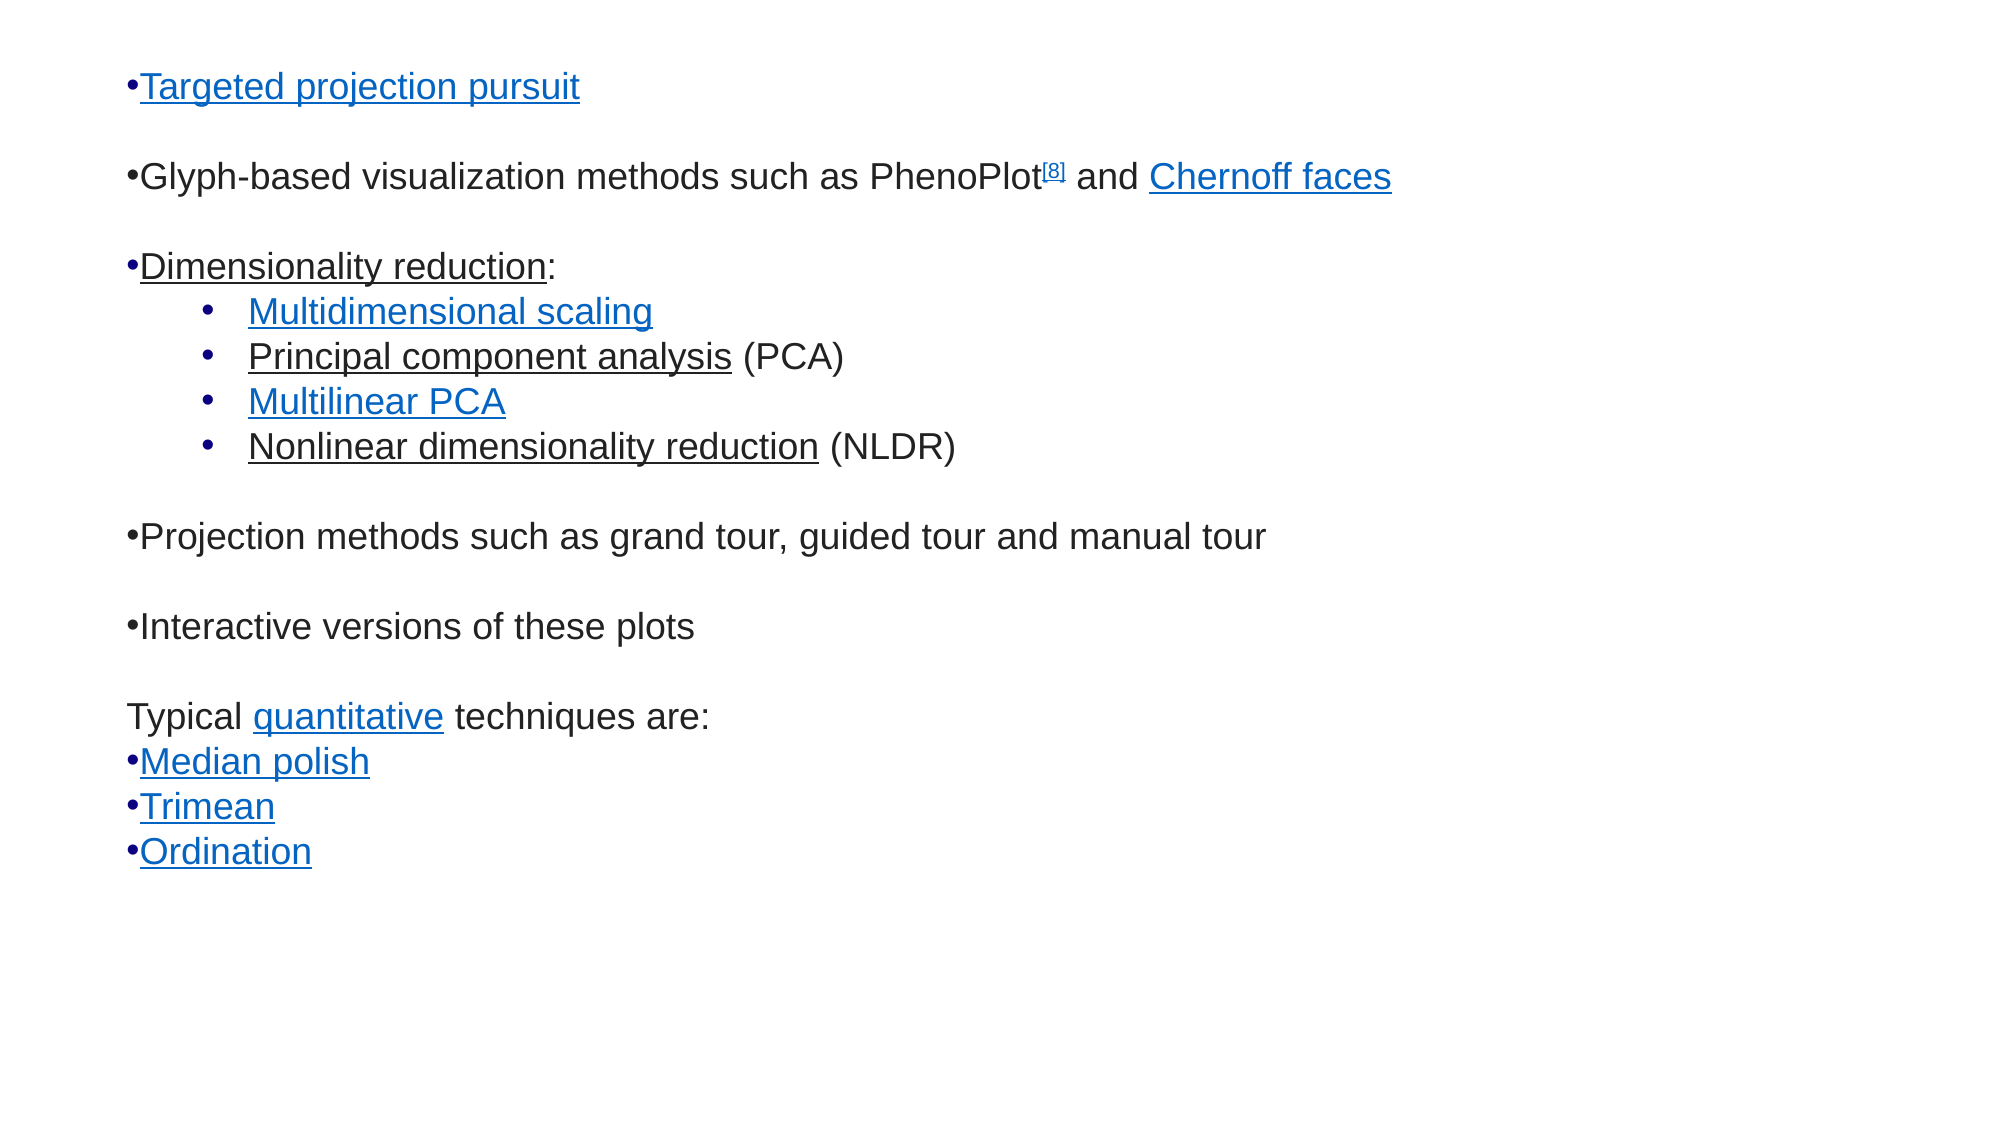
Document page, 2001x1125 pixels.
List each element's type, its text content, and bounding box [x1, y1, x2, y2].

text_box Targeted projection pursuit Glyph-based visualization methods such as PhenoPlot[8] and Chernoff faces Dimensionality reduction: Multidimensional scaling Principal component analysis (PCA) Multilinear PCA Nonlinear dimensionality reduction (NLDR) Projection methods such as grand tour, guided tour and manual tour Interactive versions of these plots Typical quantitative techniques are: Median polish Trimean Ordination [111, 55, 1907, 880]
